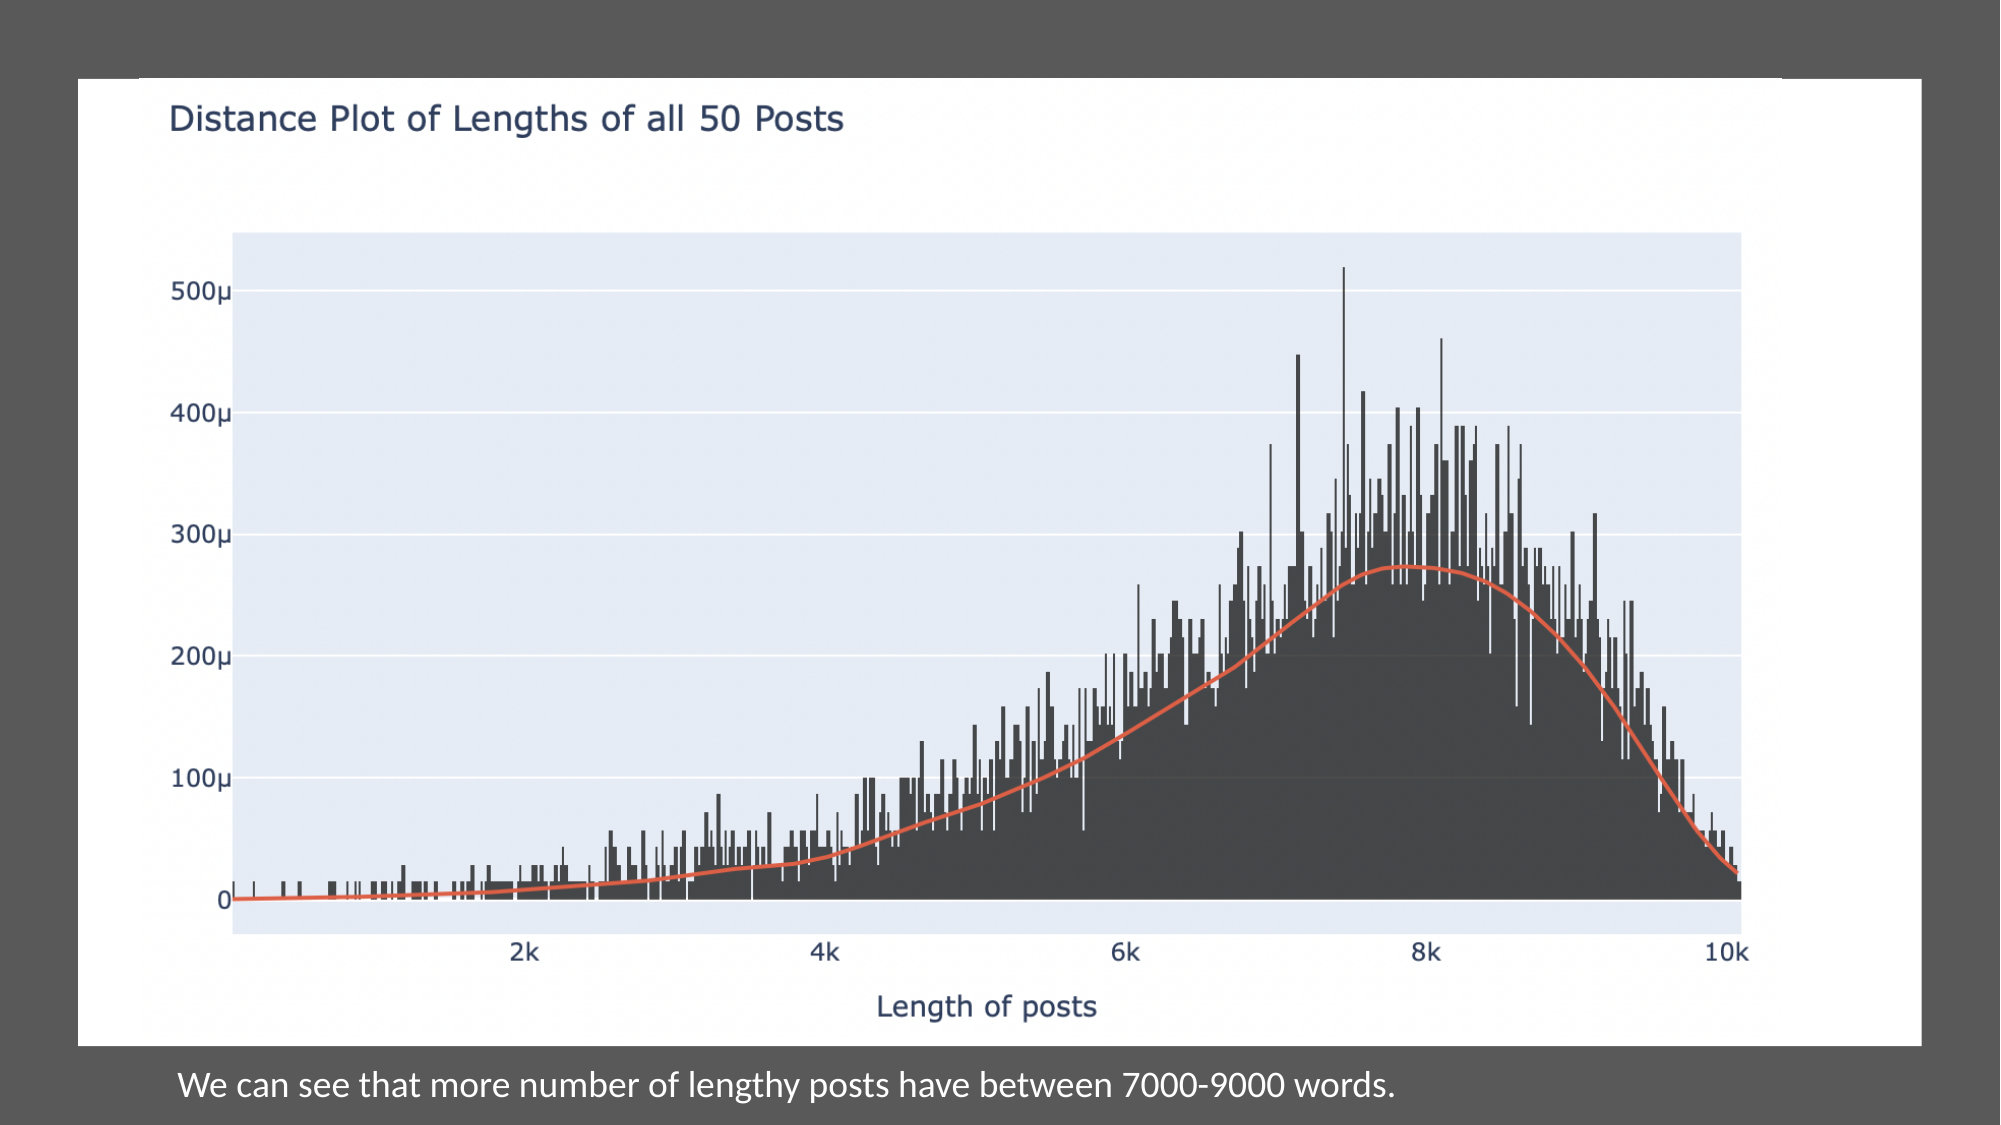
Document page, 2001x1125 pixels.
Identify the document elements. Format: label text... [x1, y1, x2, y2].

text_box We can see that more number of lengthy posts have between 7000-9000 words. [162, 1057, 1571, 1113]
text_box [0, 0, 2000, 1125]
text_box [77, 78, 1923, 1047]
picture [139, 78, 1782, 1042]
